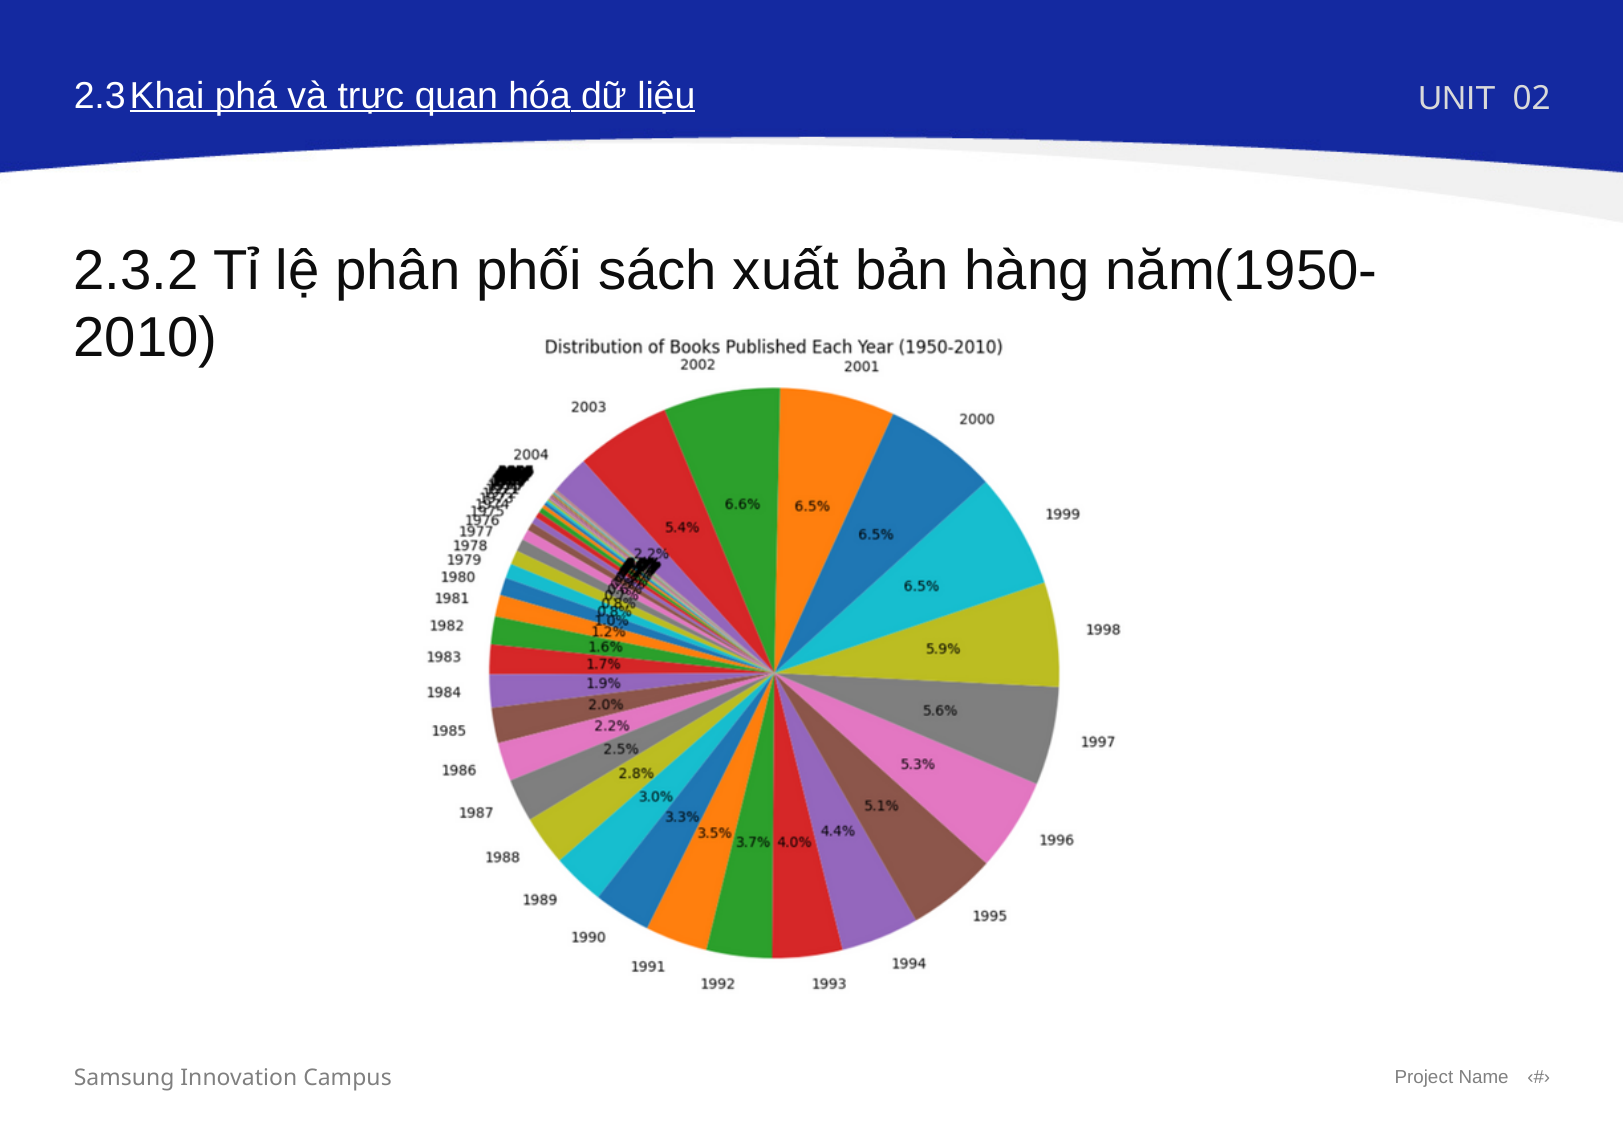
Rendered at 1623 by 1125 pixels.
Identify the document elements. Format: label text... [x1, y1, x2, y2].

text_box [0, 0, 1623, 1125]
text_box UNIT [1418, 75, 1523, 116]
text_box 2.3.2 Tỉ lệ phân phối sách xuất bản hàng năm(1950-2010) [73, 233, 1475, 369]
text_box Samsung Innovation Campus [73, 1062, 548, 1091]
text_box Khai phá và trực quan hóa dữ liệu [129, 70, 1252, 116]
text_box Project Name [1123, 1064, 1509, 1087]
text_box ‹#› [1509, 1064, 1551, 1087]
text_box 02 [1523, 75, 1551, 116]
text_box 2.3 [73, 70, 129, 116]
text_box [375, 369, 1248, 1013]
